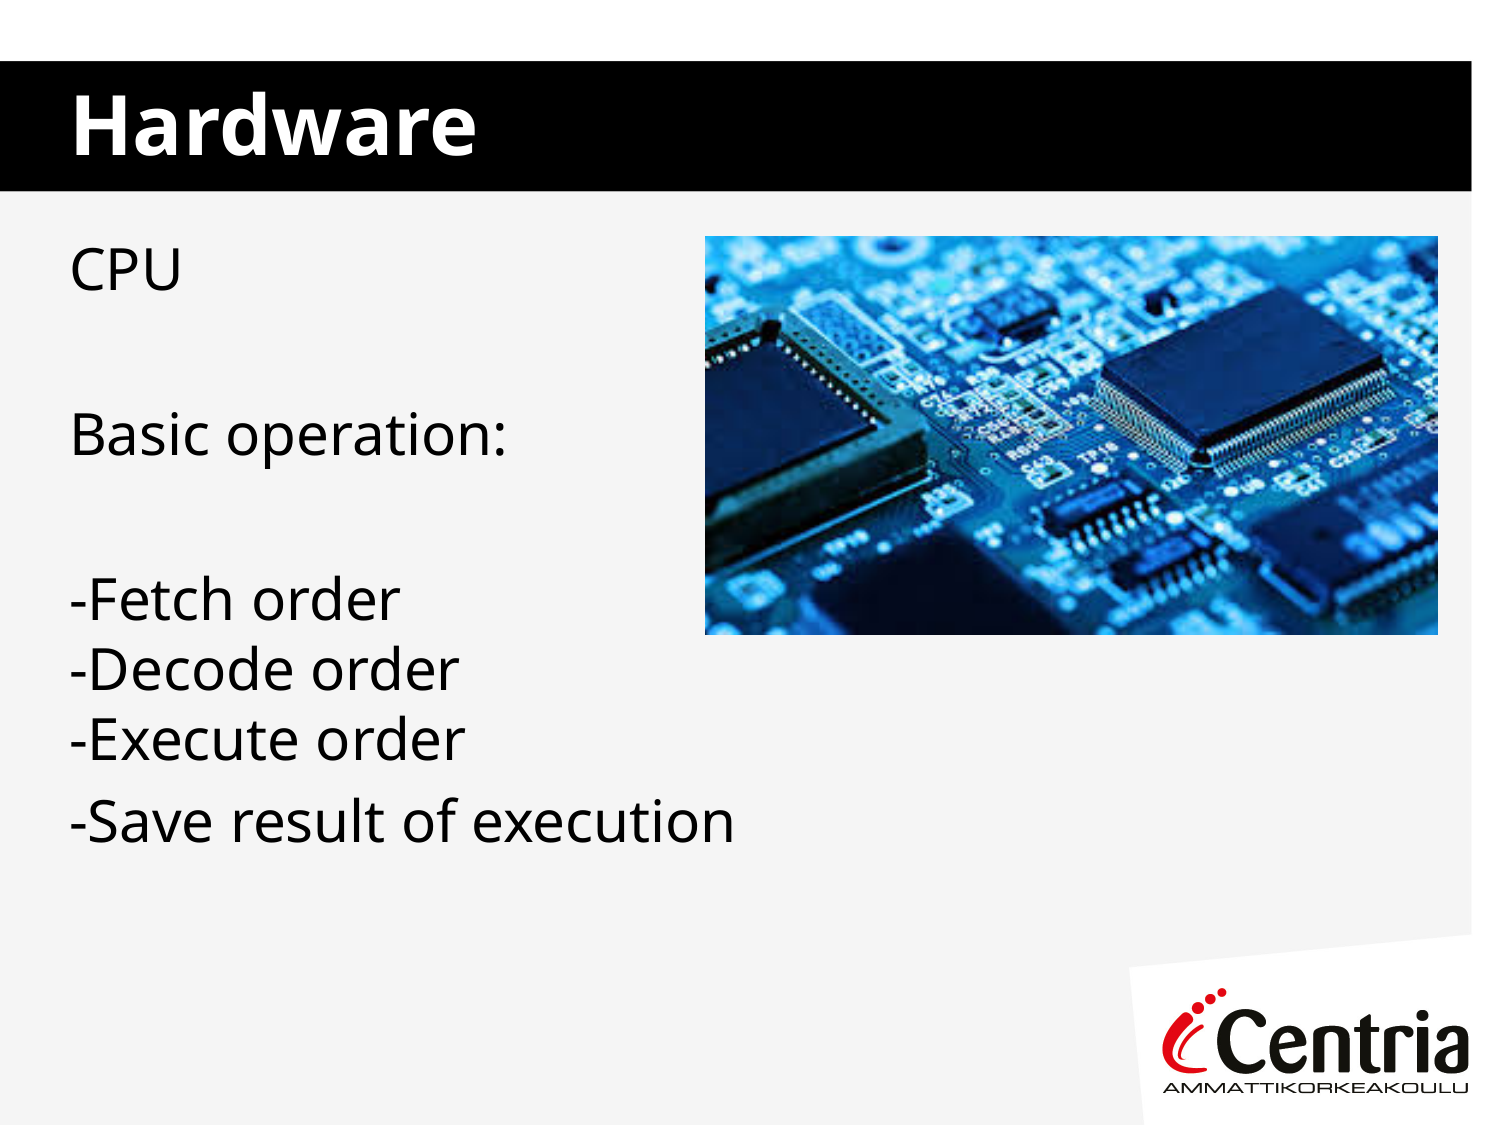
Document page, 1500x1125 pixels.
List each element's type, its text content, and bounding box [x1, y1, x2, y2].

title Hardware [54, 75, 1410, 181]
picture [0, 0, 1500, 1125]
list CPU Basic operation: -Fetch order -Decode order -Execute order -Save result of execution [54, 224, 1410, 1067]
